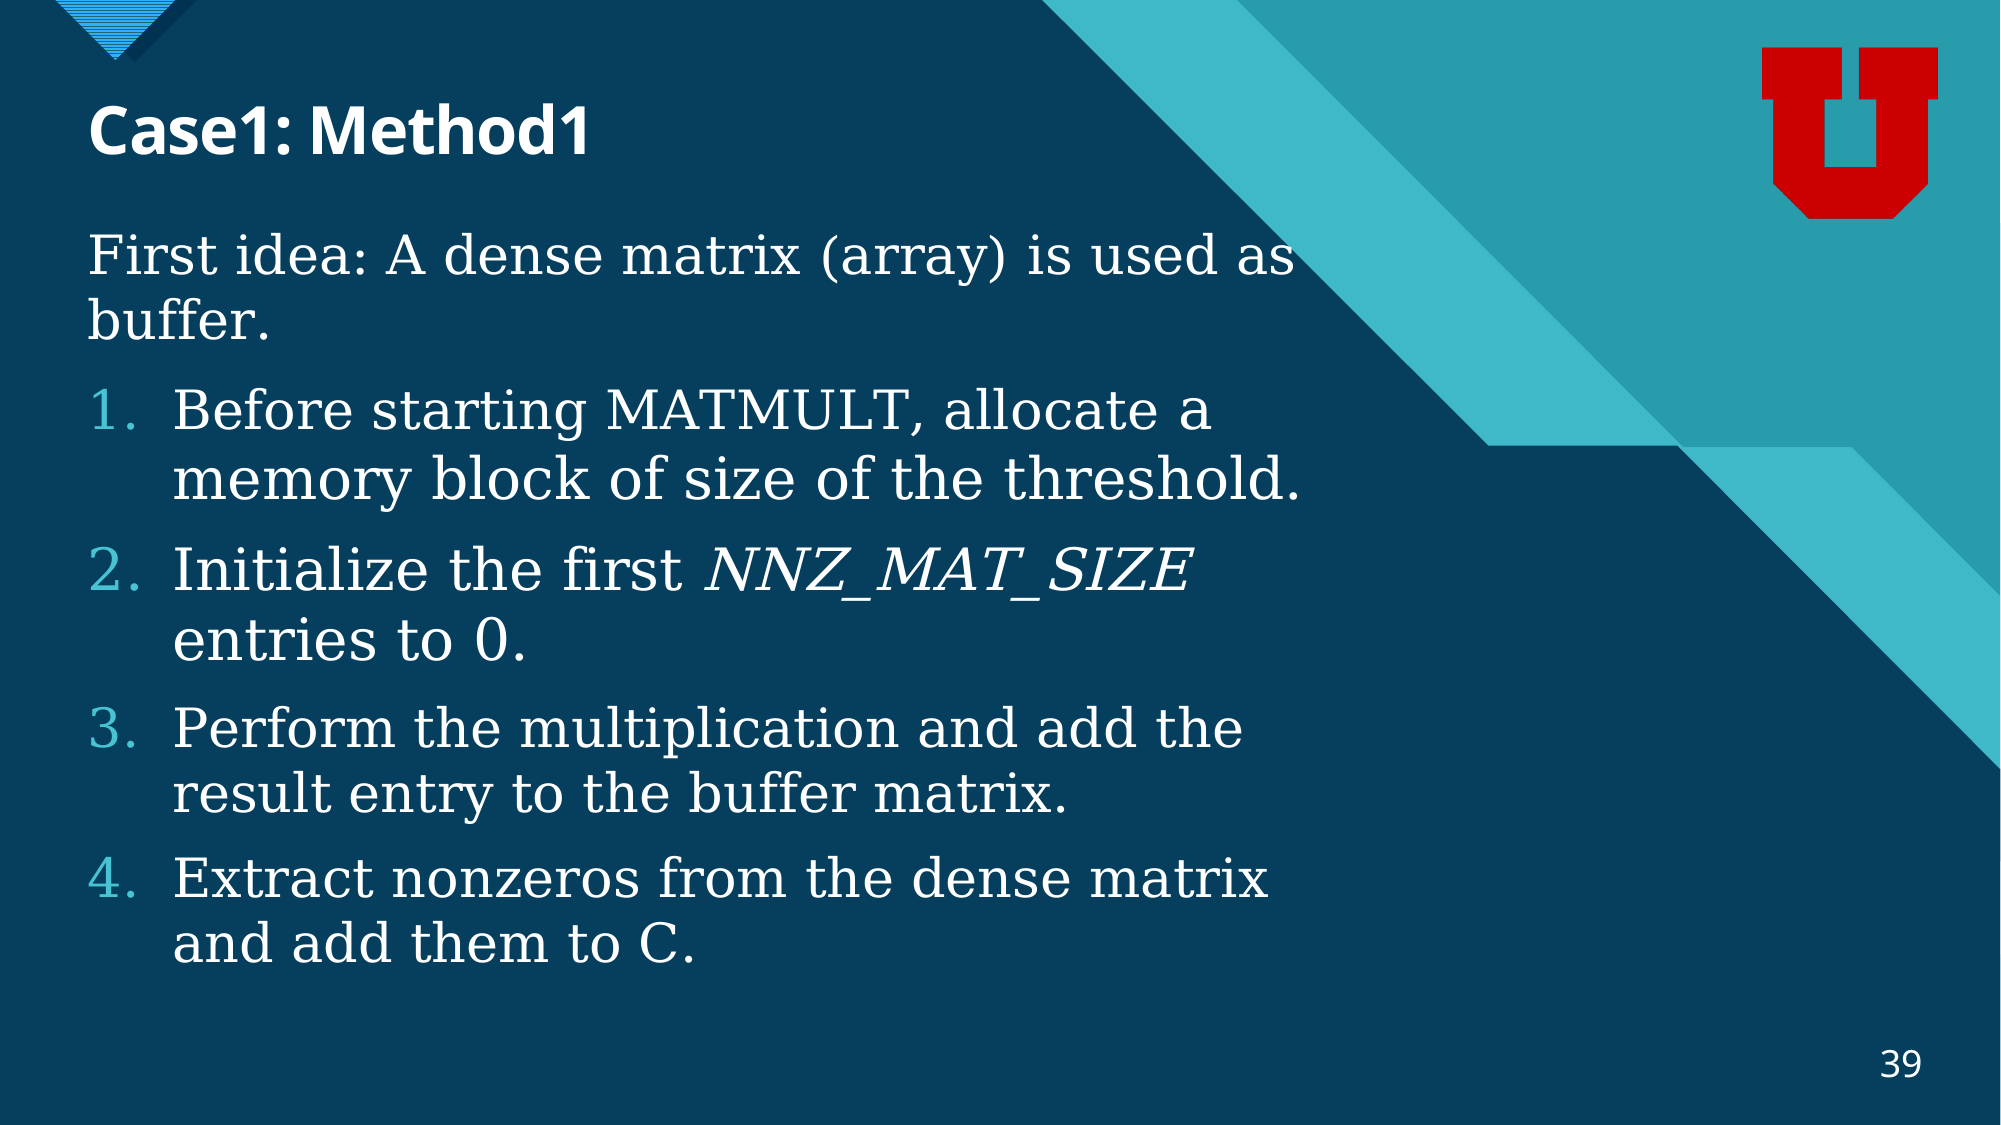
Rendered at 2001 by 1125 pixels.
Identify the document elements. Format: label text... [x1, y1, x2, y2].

slide_number 39 [1845, 1035, 1938, 1096]
picture [1762, 45, 1938, 221]
title Case1: Method1 [72, 89, 1762, 177]
list First idea: A dense matrix (array) is used as buffer. Before starting MATMULT, allocate a memory block of size of the threshold. Initialize the first NNZ_MAT_SIZE entries to 0. Perform the multiplication and add the result entry to the buffer matrix. Extract nonzeros from the dense matrix and add them to C. [72, 213, 1350, 1000]
